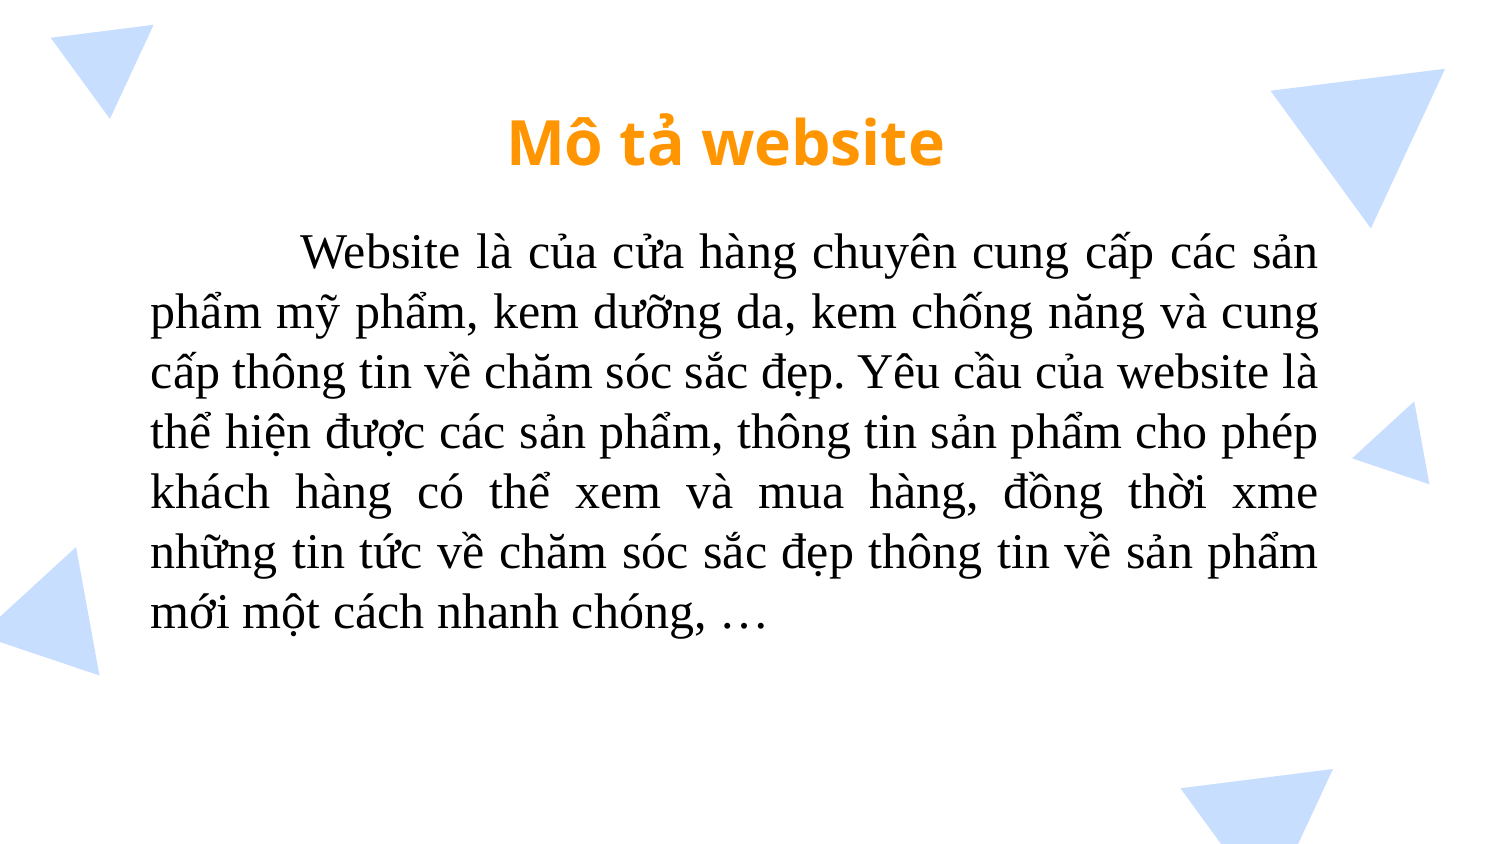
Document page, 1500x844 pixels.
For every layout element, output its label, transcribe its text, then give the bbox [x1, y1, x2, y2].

list Website là của cửa hàng chuyên cung cấp các sản phẩm mỹ phẩm, kem dưỡng da, kem chống năng và cung cấp thông tin về chăm sóc sắc đẹp. Yêu cầu của website là thể hiện được các sản phẩm, thông tin sản phẩm cho phép khách hàng có thể xem và mua hàng, đồng thời xme những tin tức về chăm sóc sắc đẹp thông tin về sản phẩm mới một cách nhanh chóng, … [116, 203, 1335, 756]
title Mô tả website [92, 87, 1359, 181]
